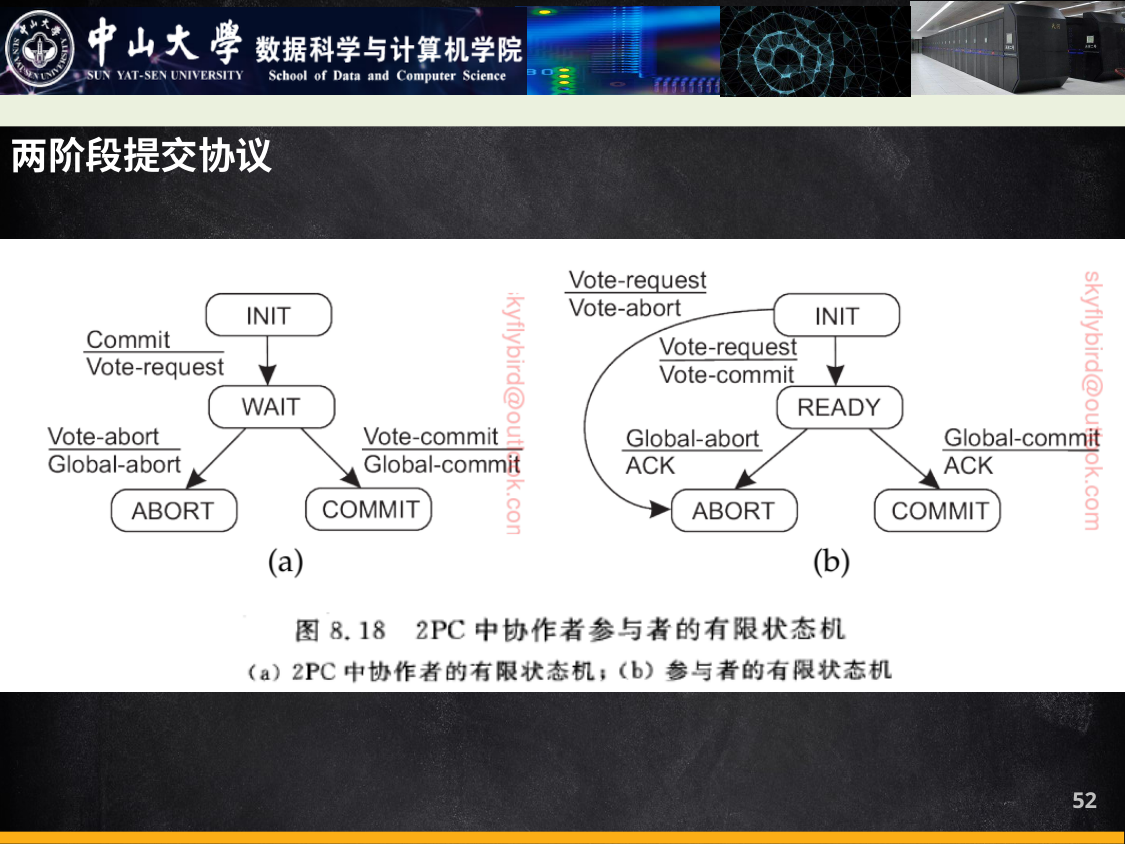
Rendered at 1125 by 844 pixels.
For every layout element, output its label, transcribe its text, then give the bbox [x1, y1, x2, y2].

picture [0, 127, 1125, 831]
text_box 两阶段提交协议 [0, 124, 858, 185]
picture [0, 0, 1125, 97]
